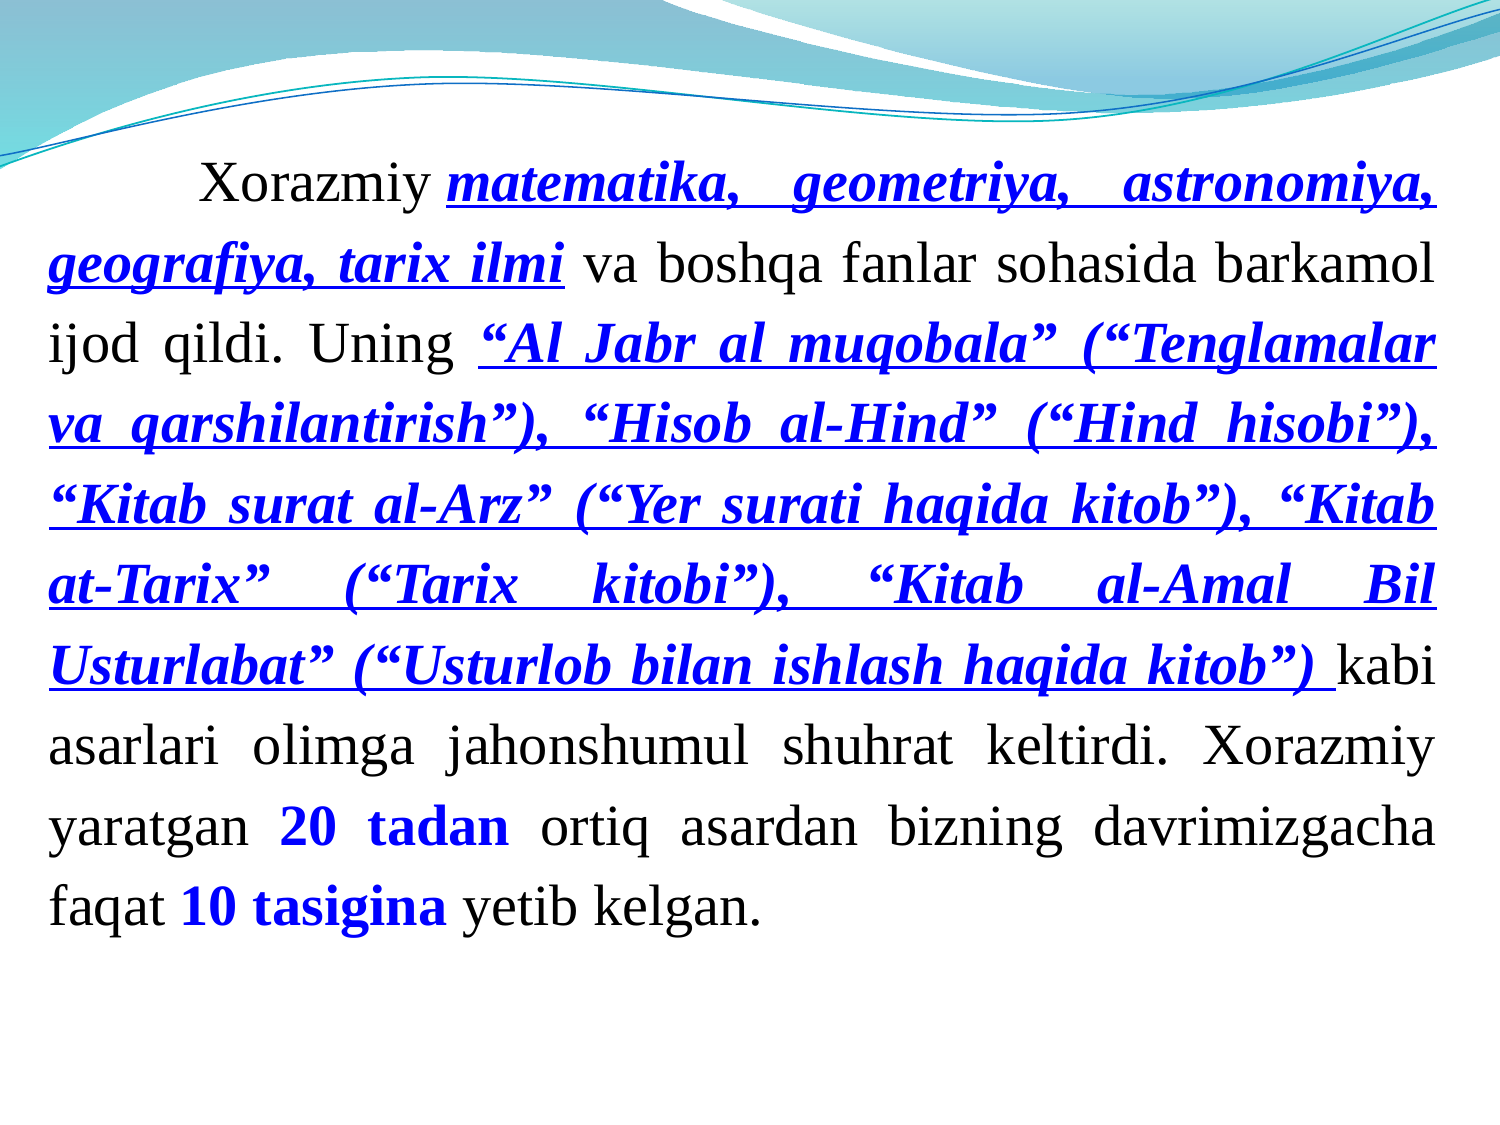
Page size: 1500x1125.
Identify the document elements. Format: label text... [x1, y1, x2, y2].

text_box Xorazmiy matematika, geometriya, astronomiya, geografiya, tarix ilmi va boshqa fanlar sohasida barkamol ijod qildi. Uning “Al Jabr al muqobala” (“Tenglamalar va qarshilantirish”), “Hisob al-Hind” (“Hind hisobi”), “Kitab surat al-Arz” (“Yer surati haqida kitob”), “Kitab at-Tarix” (“Tarix kitobi”), “Kitab al-Amal Bil Usturlabat” (“Usturlob bilan ishlash haqida kitob”) kabi asarlari olimga jahonshumul shuhrat keltirdi. Xorazmiy yaratgan 20 tadan ortiq asardan bizning davrimizgacha faqat 10 tasigina yetib kelgan. [33, 125, 1452, 945]
